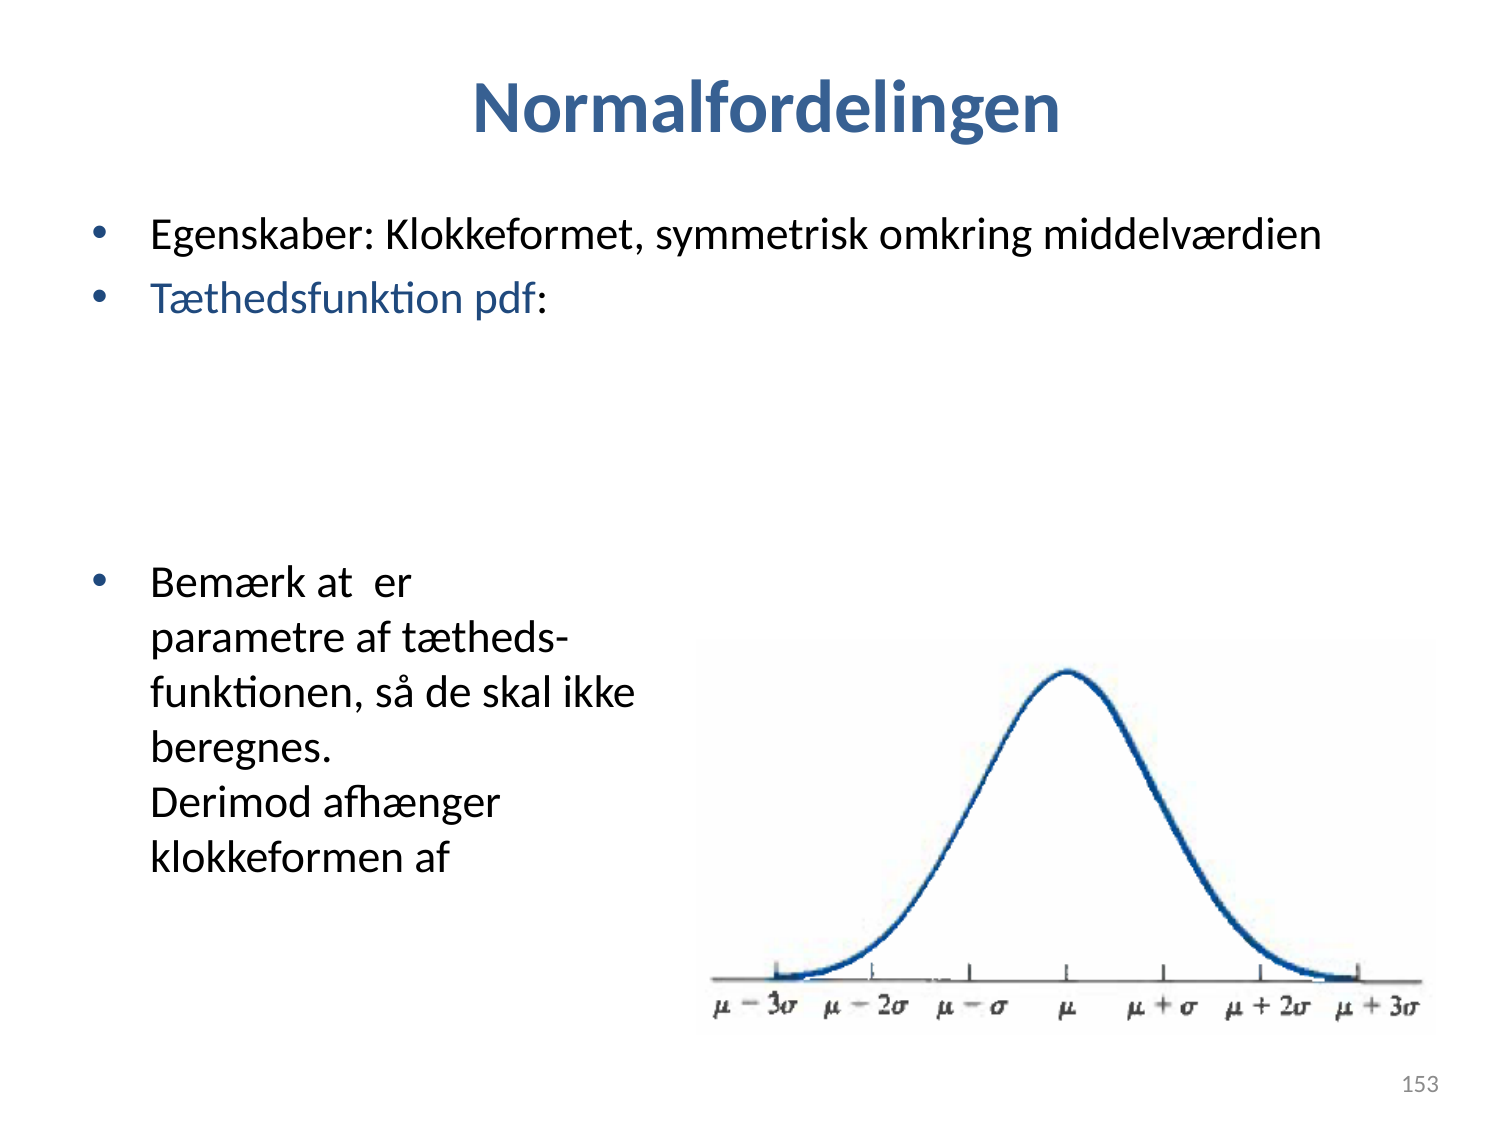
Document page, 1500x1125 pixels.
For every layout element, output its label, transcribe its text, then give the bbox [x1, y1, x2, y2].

picture [695, 639, 1436, 1036]
title Normalfordelingen [76, 45, 1459, 161]
slide_number 153 [1104, 1058, 1455, 1107]
